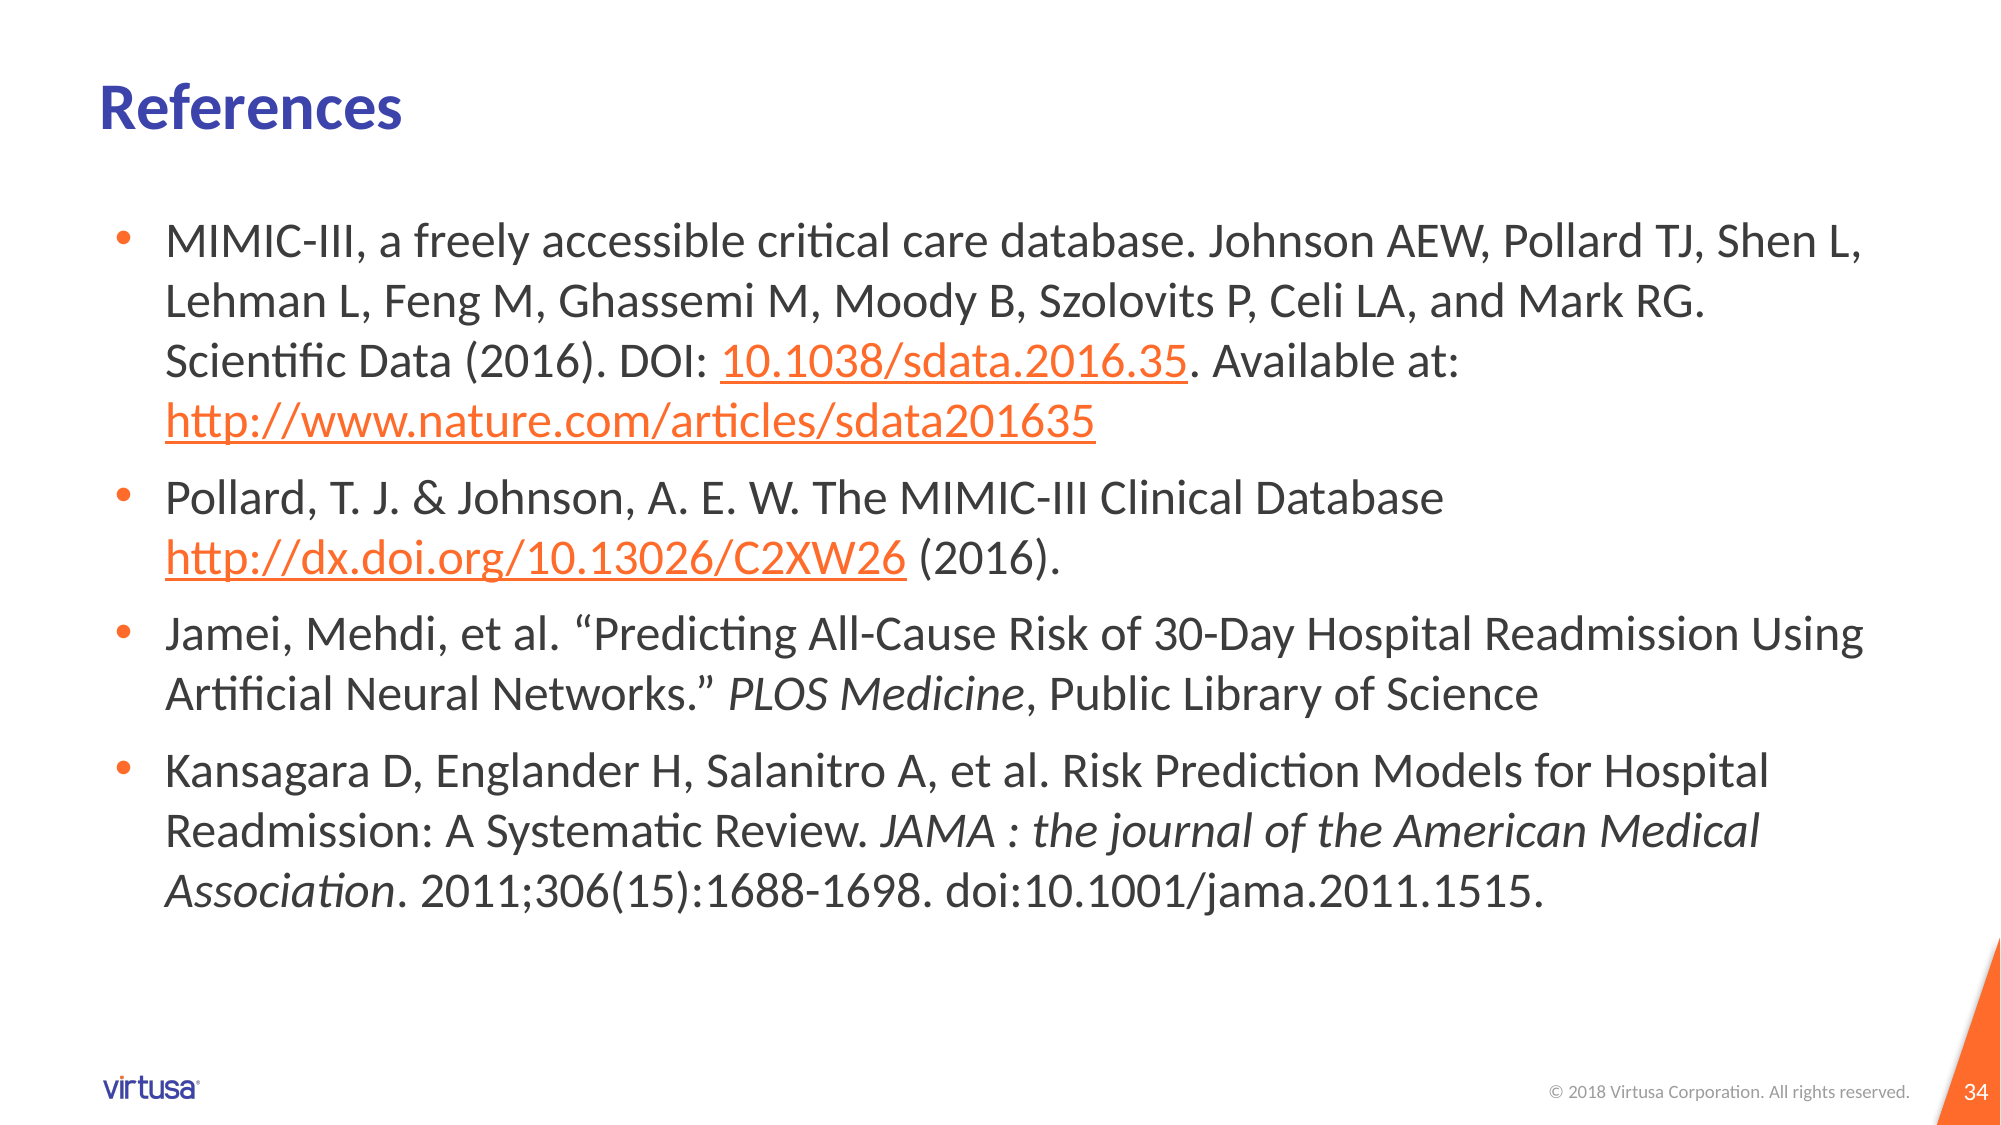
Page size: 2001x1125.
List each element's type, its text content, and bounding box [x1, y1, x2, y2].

title References [100, 62, 1900, 149]
list MIMIC-III, a freely accessible critical care database. Johnson AEW, Pollard TJ, Shen L, Lehman L, Feng M, Ghassemi M, Moody B, Szolovits P, Celi LA, and Mark RG. Scientific Data (2016). DOI: 10.1038/sdata.2016.35. Available at: http://www.nature.com/articles/sdata201635 Pollard, T. J. & Johnson, A. E. W. The MIMIC-III Clinical Database http://dx.doi.org/10.13026/C2XW26 (2016). Jamei, Mehdi, et al. “Predicting All-Cause Risk of 30-Day Hospital Readmission Using Artificial Neural Networks.” PLOS Medicine, Public Library of Science Kansagara D, Englander H, Salanitro A, et al. Risk Prediction Models for Hospital Readmission: A Systematic Review. JAMA : the journal of the American Medical Association. 2011;306(15):1688-1698. doi:10.1001/jama.2011.1515. [99, 200, 1900, 943]
picture [103, 1075, 200, 1099]
